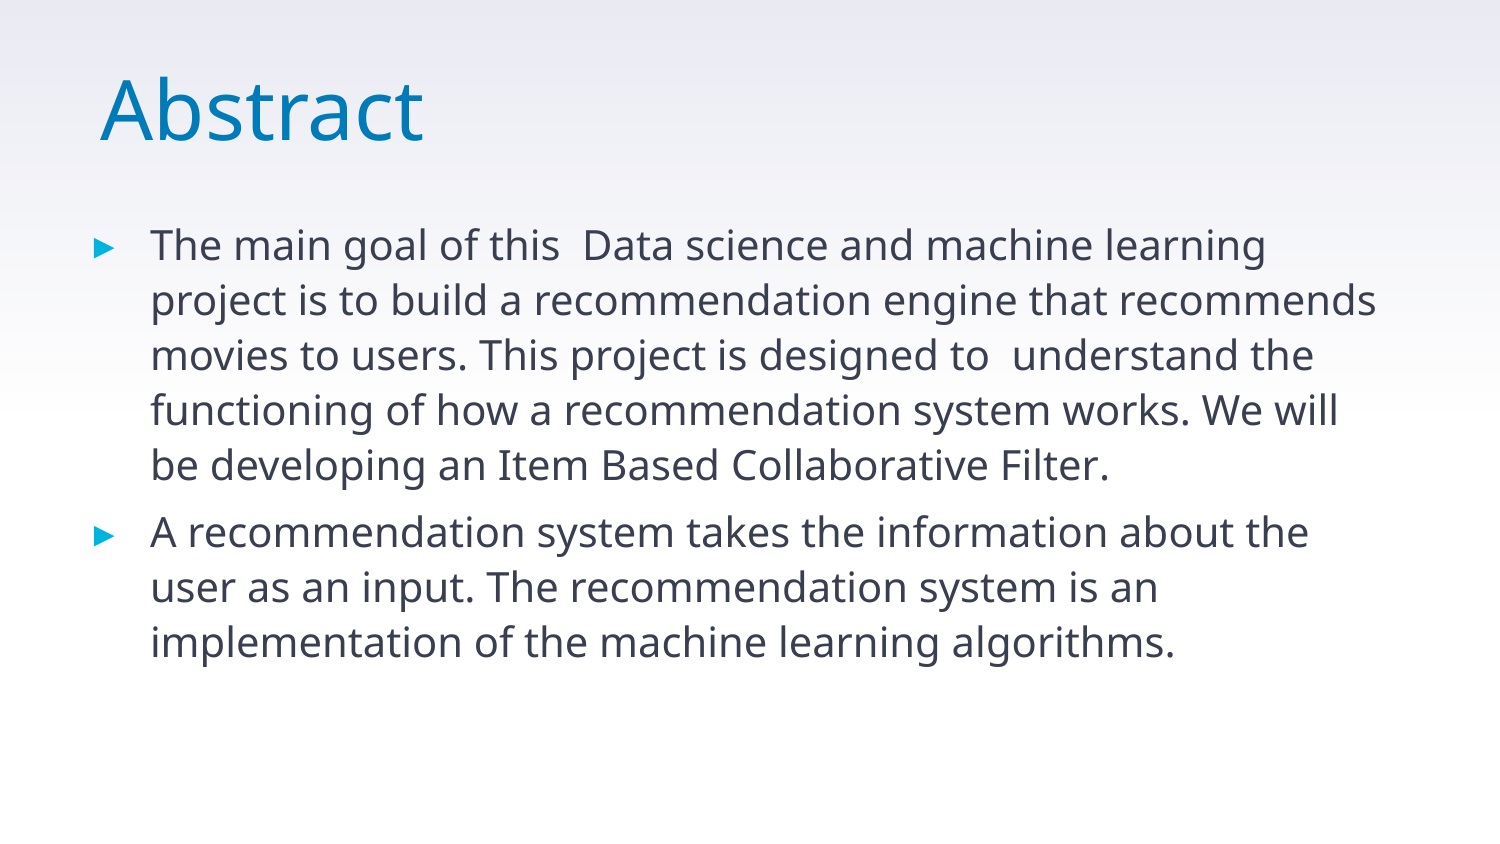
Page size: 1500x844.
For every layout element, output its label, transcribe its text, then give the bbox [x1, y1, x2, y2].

title Abstract [0, 76, 737, 255]
list The main goal of this Data science and machine learning project is to build a recommendation engine that recommends movies to users. This project is designed to understand the functioning of how a recommendation system works. We will be developing an Item Based Collaborative Filter. A recommendation system takes the information about the user as an input. The recommendation system is an implementation of the machine learning algorithms. [75, 213, 1398, 738]
